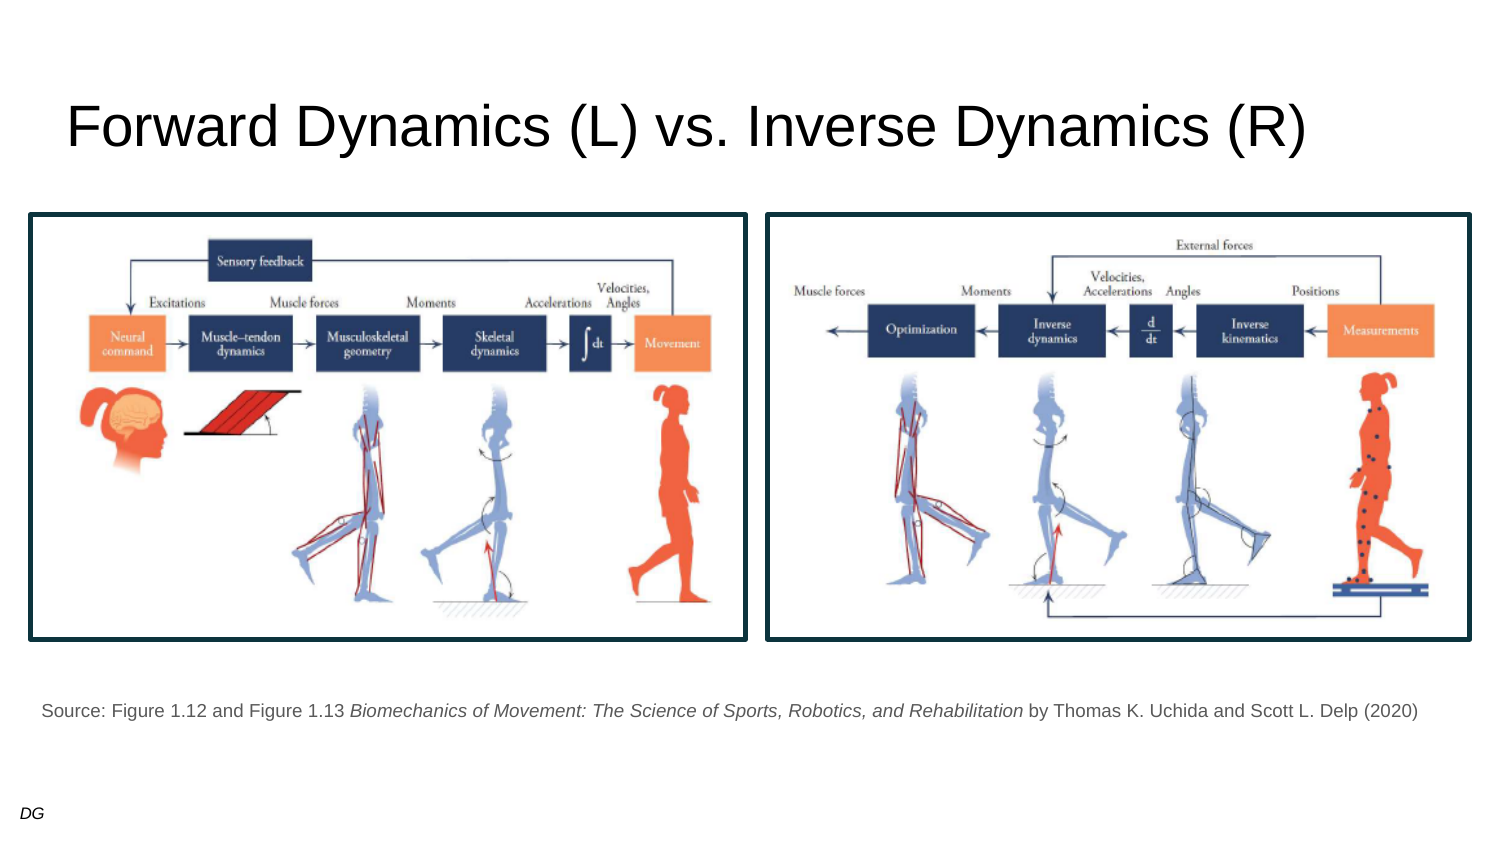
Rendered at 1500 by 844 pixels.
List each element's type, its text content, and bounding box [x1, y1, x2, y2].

picture [32, 216, 744, 638]
picture [769, 216, 1468, 638]
text_box DG [4, 793, 83, 834]
text_box Source: Figure 1.12 and Figure 1.13 Biomechanics of Movement: The Science of Sports, Robotics, and Rehabilitation by Thomas K. Uchida and Scott L. Delp (2020) [26, 686, 1474, 733]
title Forward Dynamics (L) vs. Inverse Dynamics (R) [51, 72, 1449, 167]
